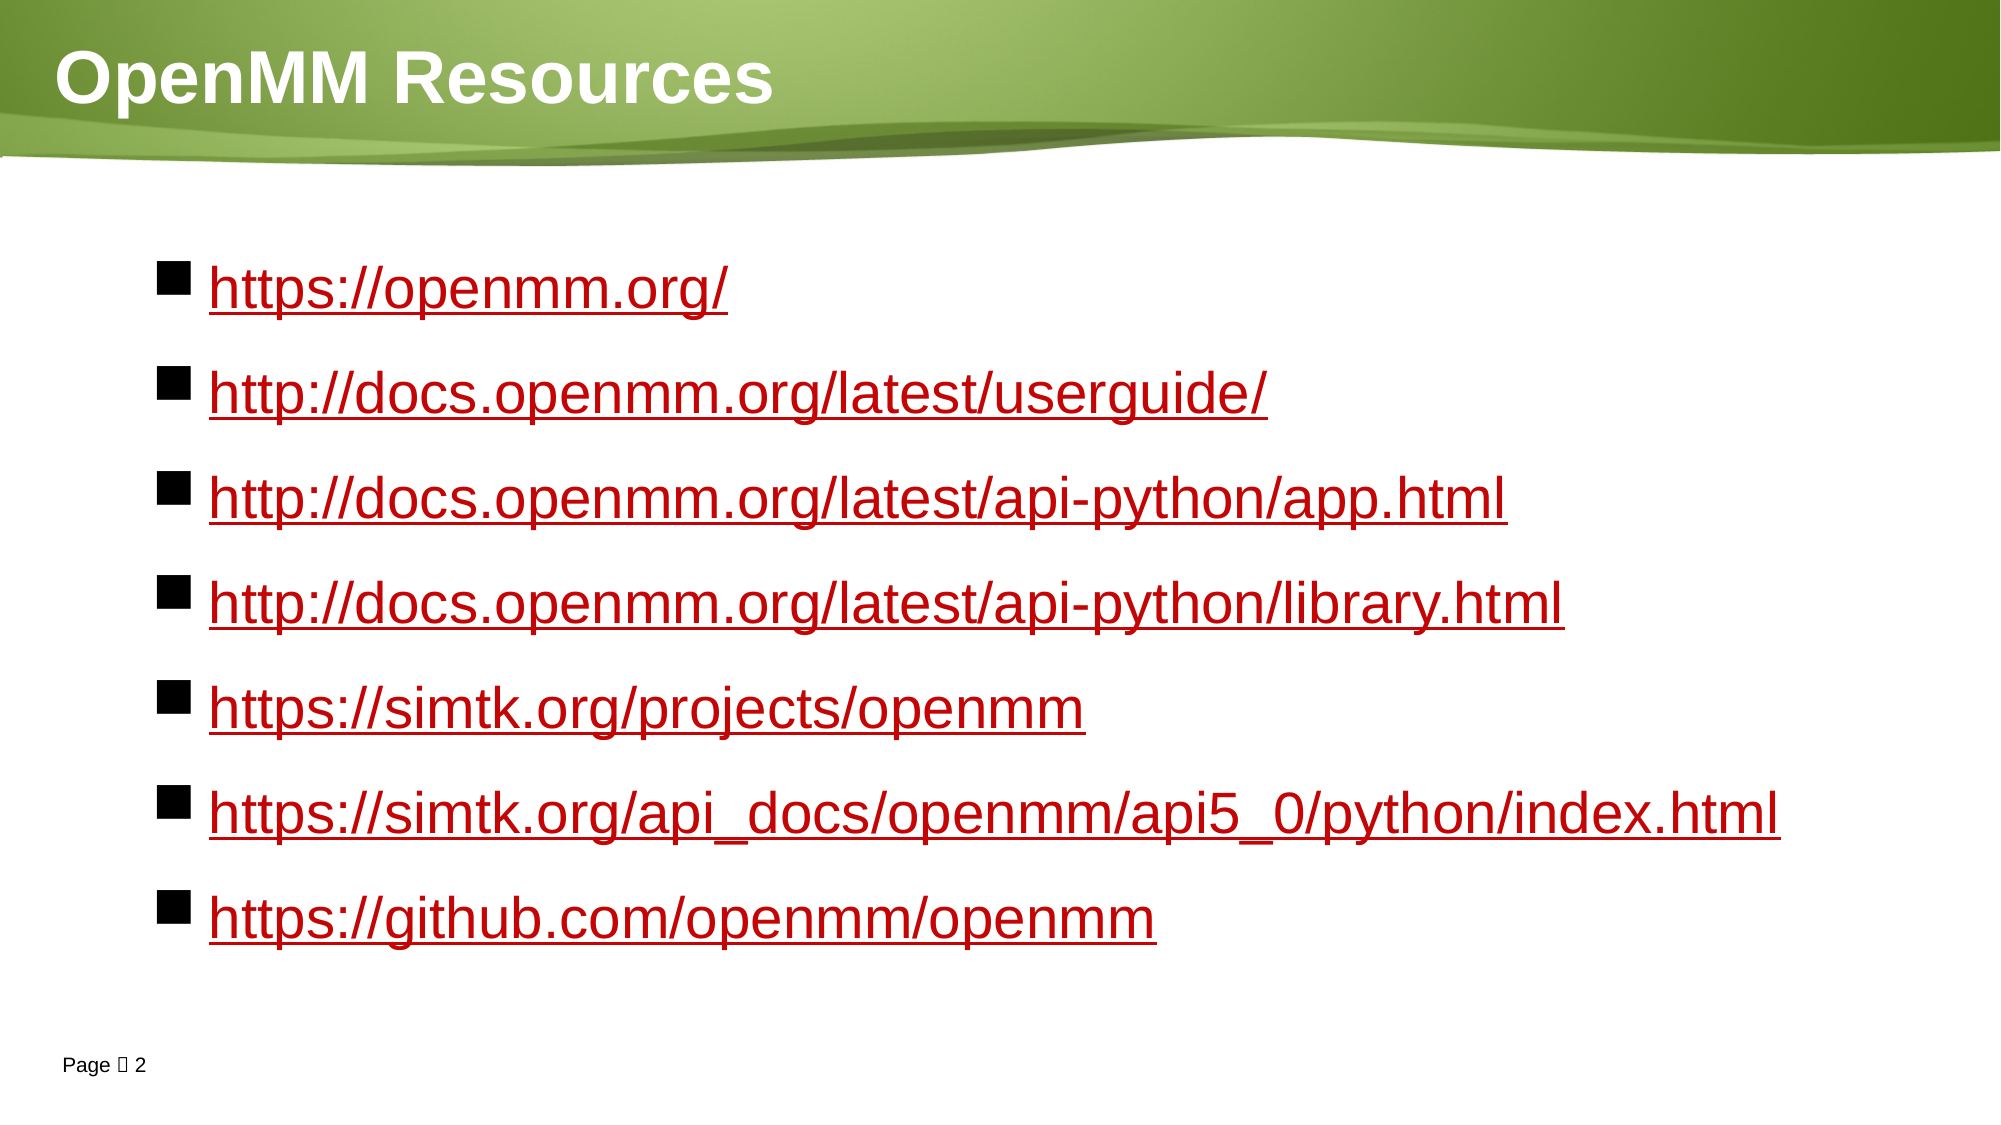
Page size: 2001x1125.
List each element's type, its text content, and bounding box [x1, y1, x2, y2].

text_box OpenMM Resources [54, 30, 1934, 138]
text_box https://openmm.org/ http://docs.openmm.org/latest/userguide/ http://docs.openmm.org/latest/api-python/app.html http://docs.openmm.org/latest/api-python/library.html https://simtk.org/projects/openmm https://simtk.org/api_docs/openmm/api5_0/python/index.html https://github.com/openmm/openmm [137, 208, 1886, 1063]
picture [0, 0, 2001, 1125]
